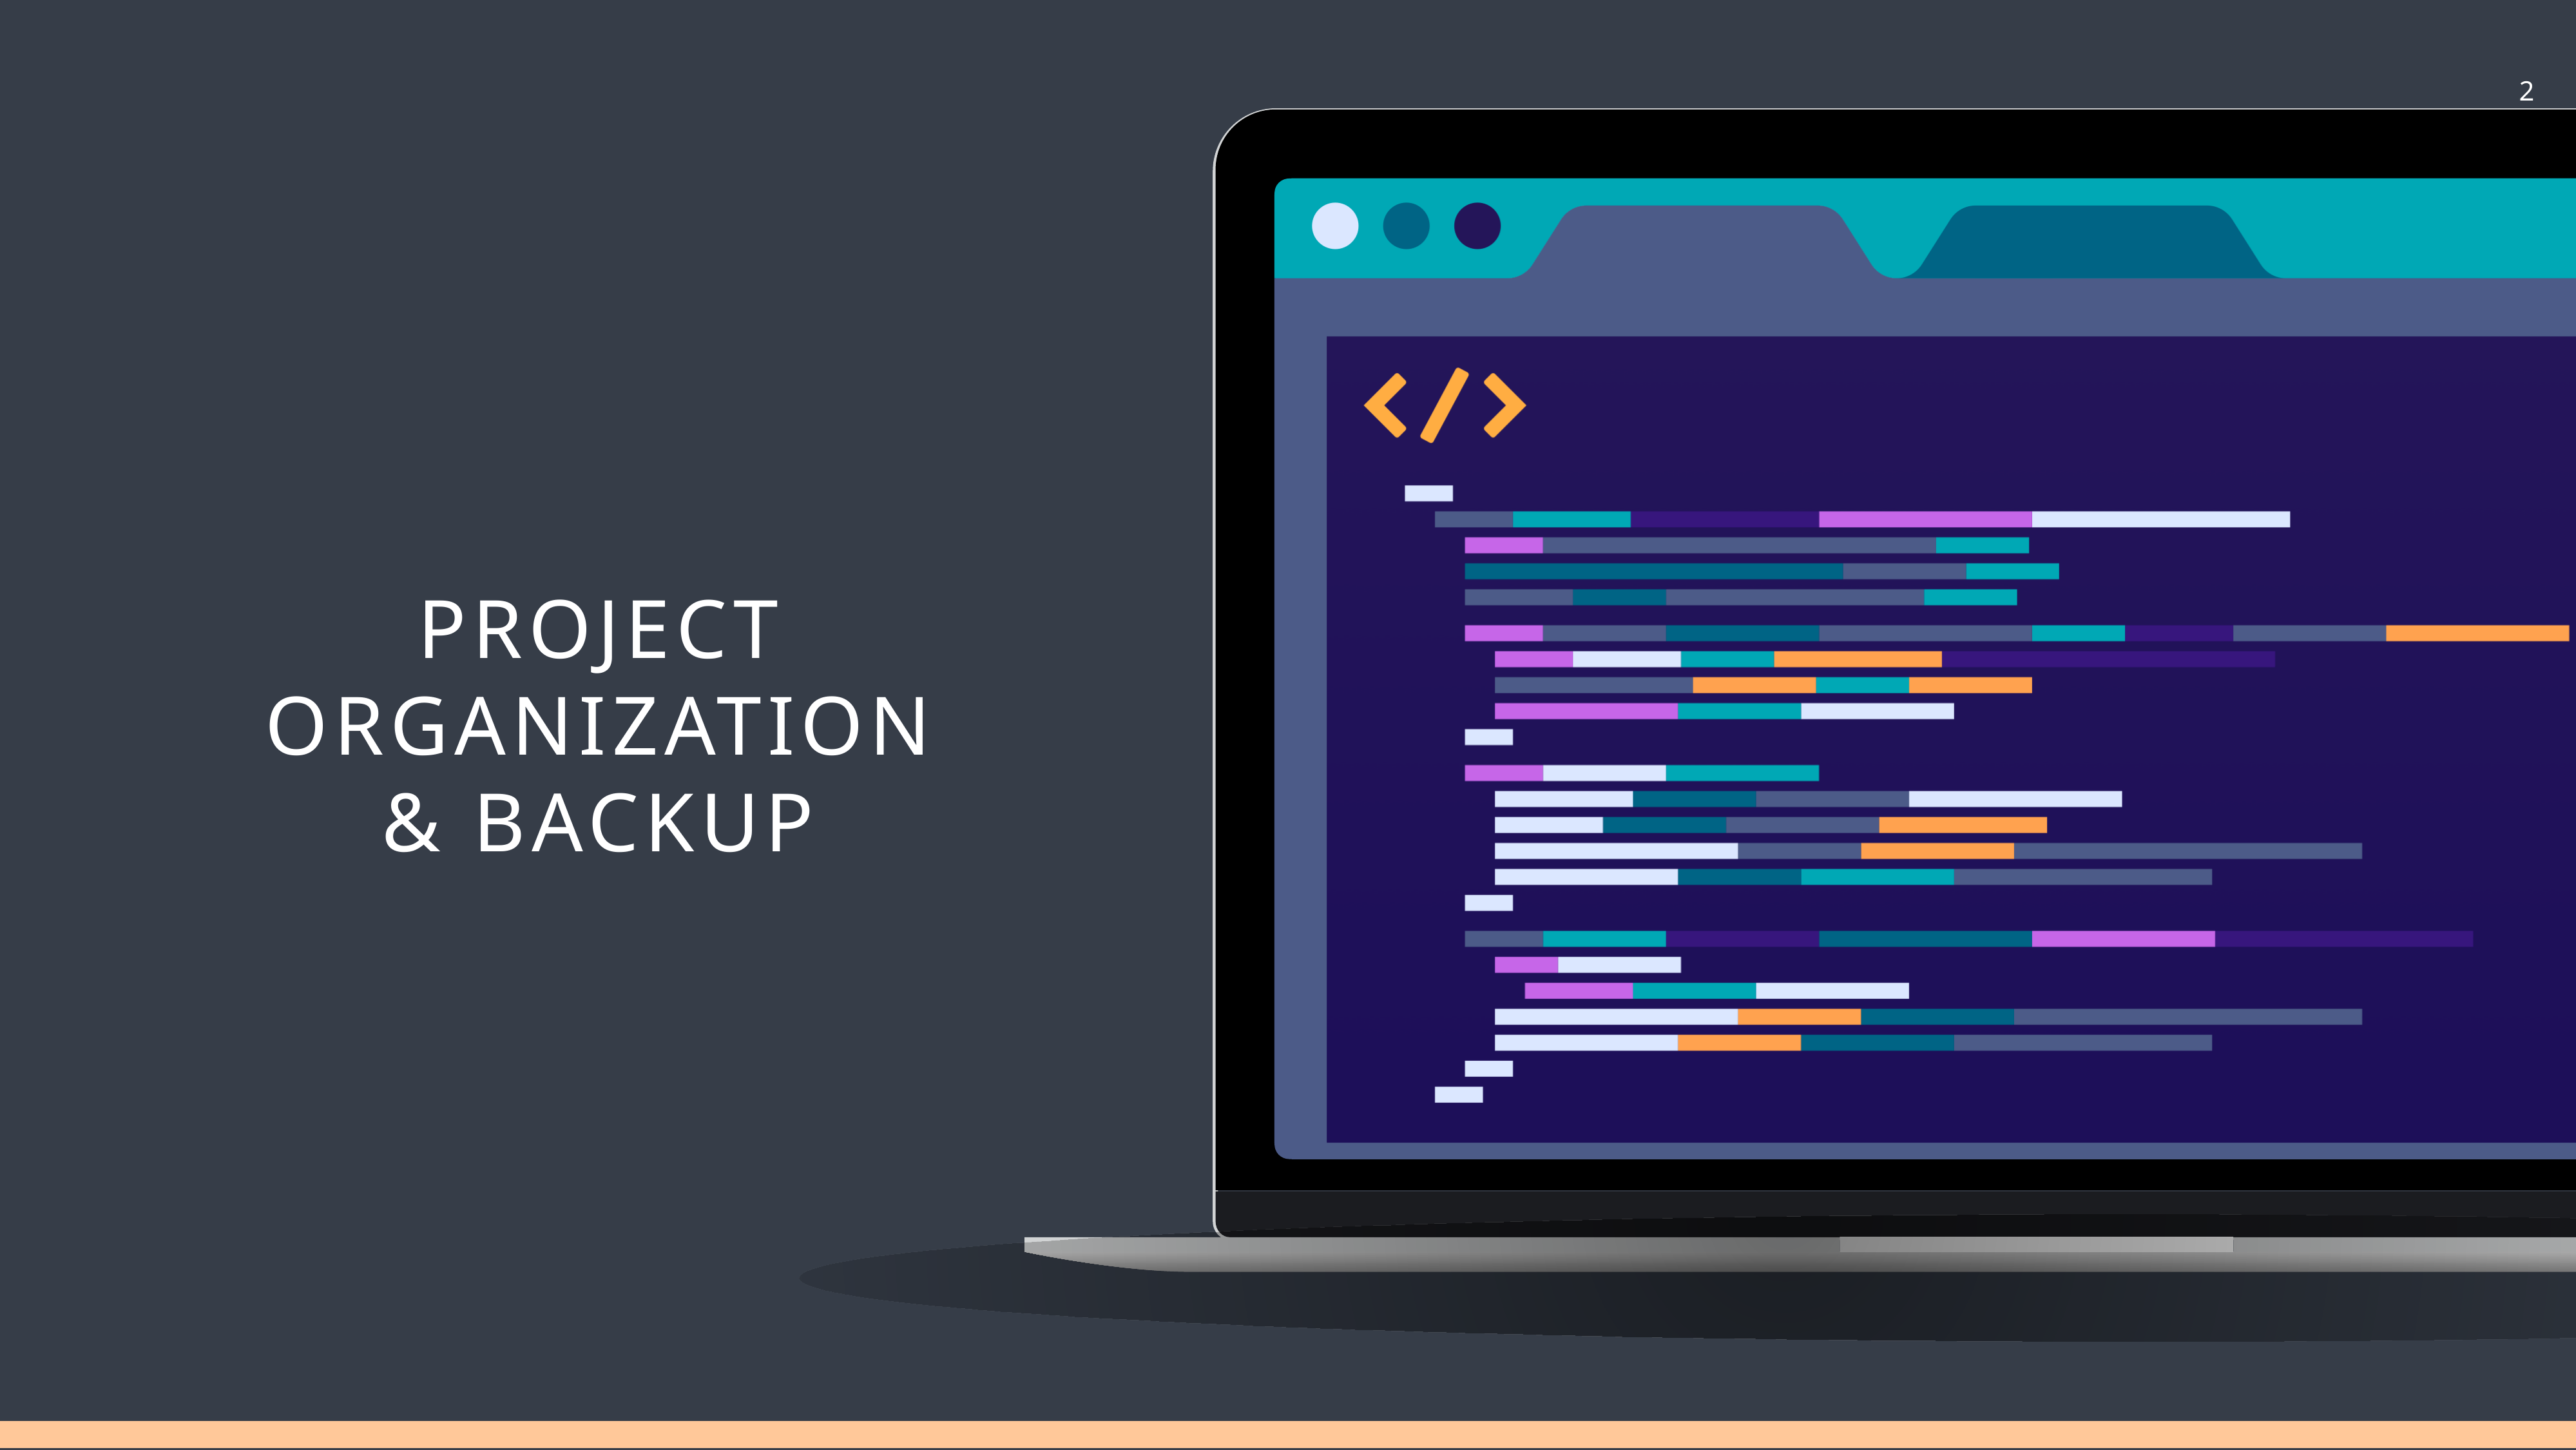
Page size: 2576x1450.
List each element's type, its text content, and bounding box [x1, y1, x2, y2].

slide_number 27 [2508, 64, 2555, 108]
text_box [799, 108, 2576, 1342]
text_box [0, 1421, 2576, 1448]
text_box PROJECT ORGANIZATION & BACKUP [260, 573, 799, 873]
